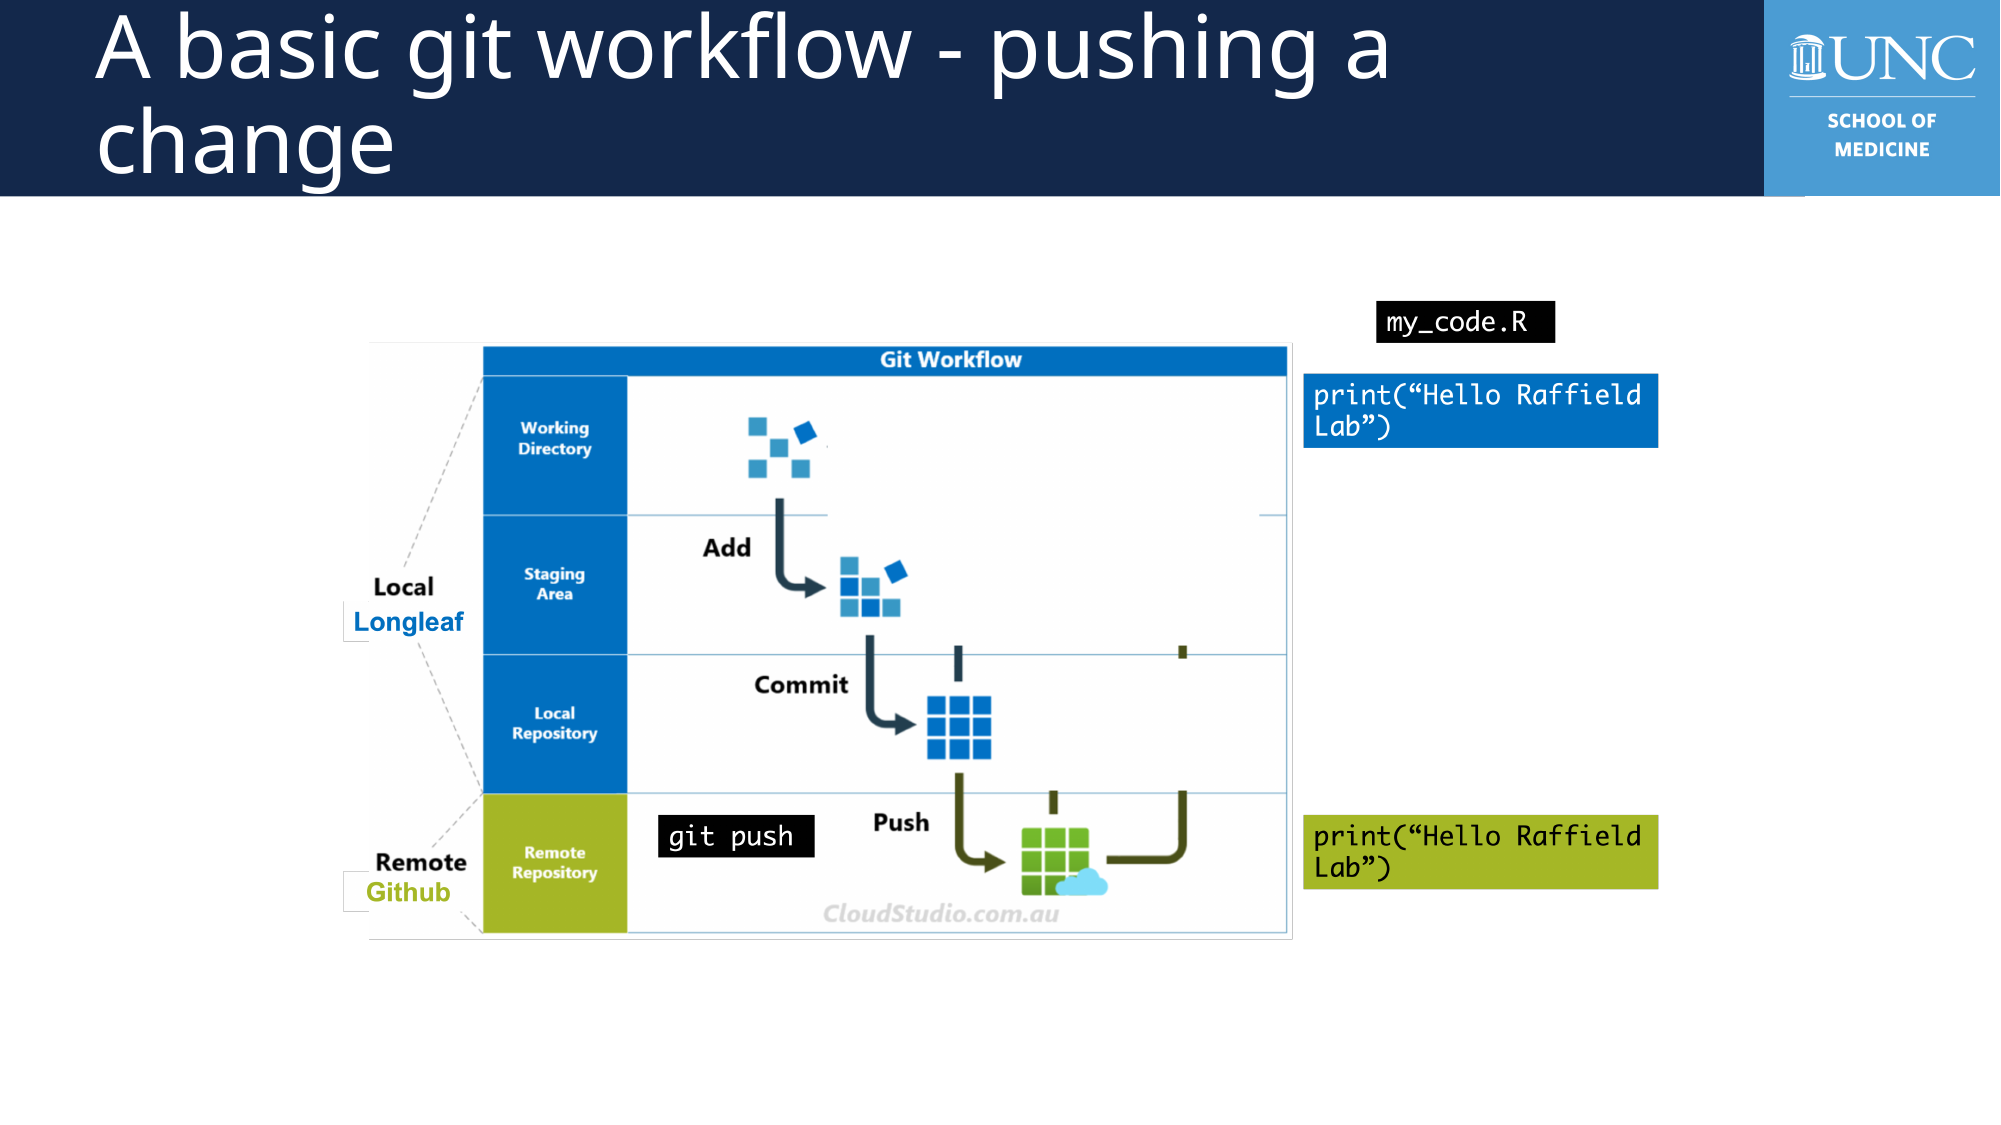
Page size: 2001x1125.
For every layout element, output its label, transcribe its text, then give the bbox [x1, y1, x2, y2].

picture [337, 297, 1659, 940]
picture [1764, 0, 2000, 196]
title A basic git workflow - pushing a change [80, 46, 1683, 149]
